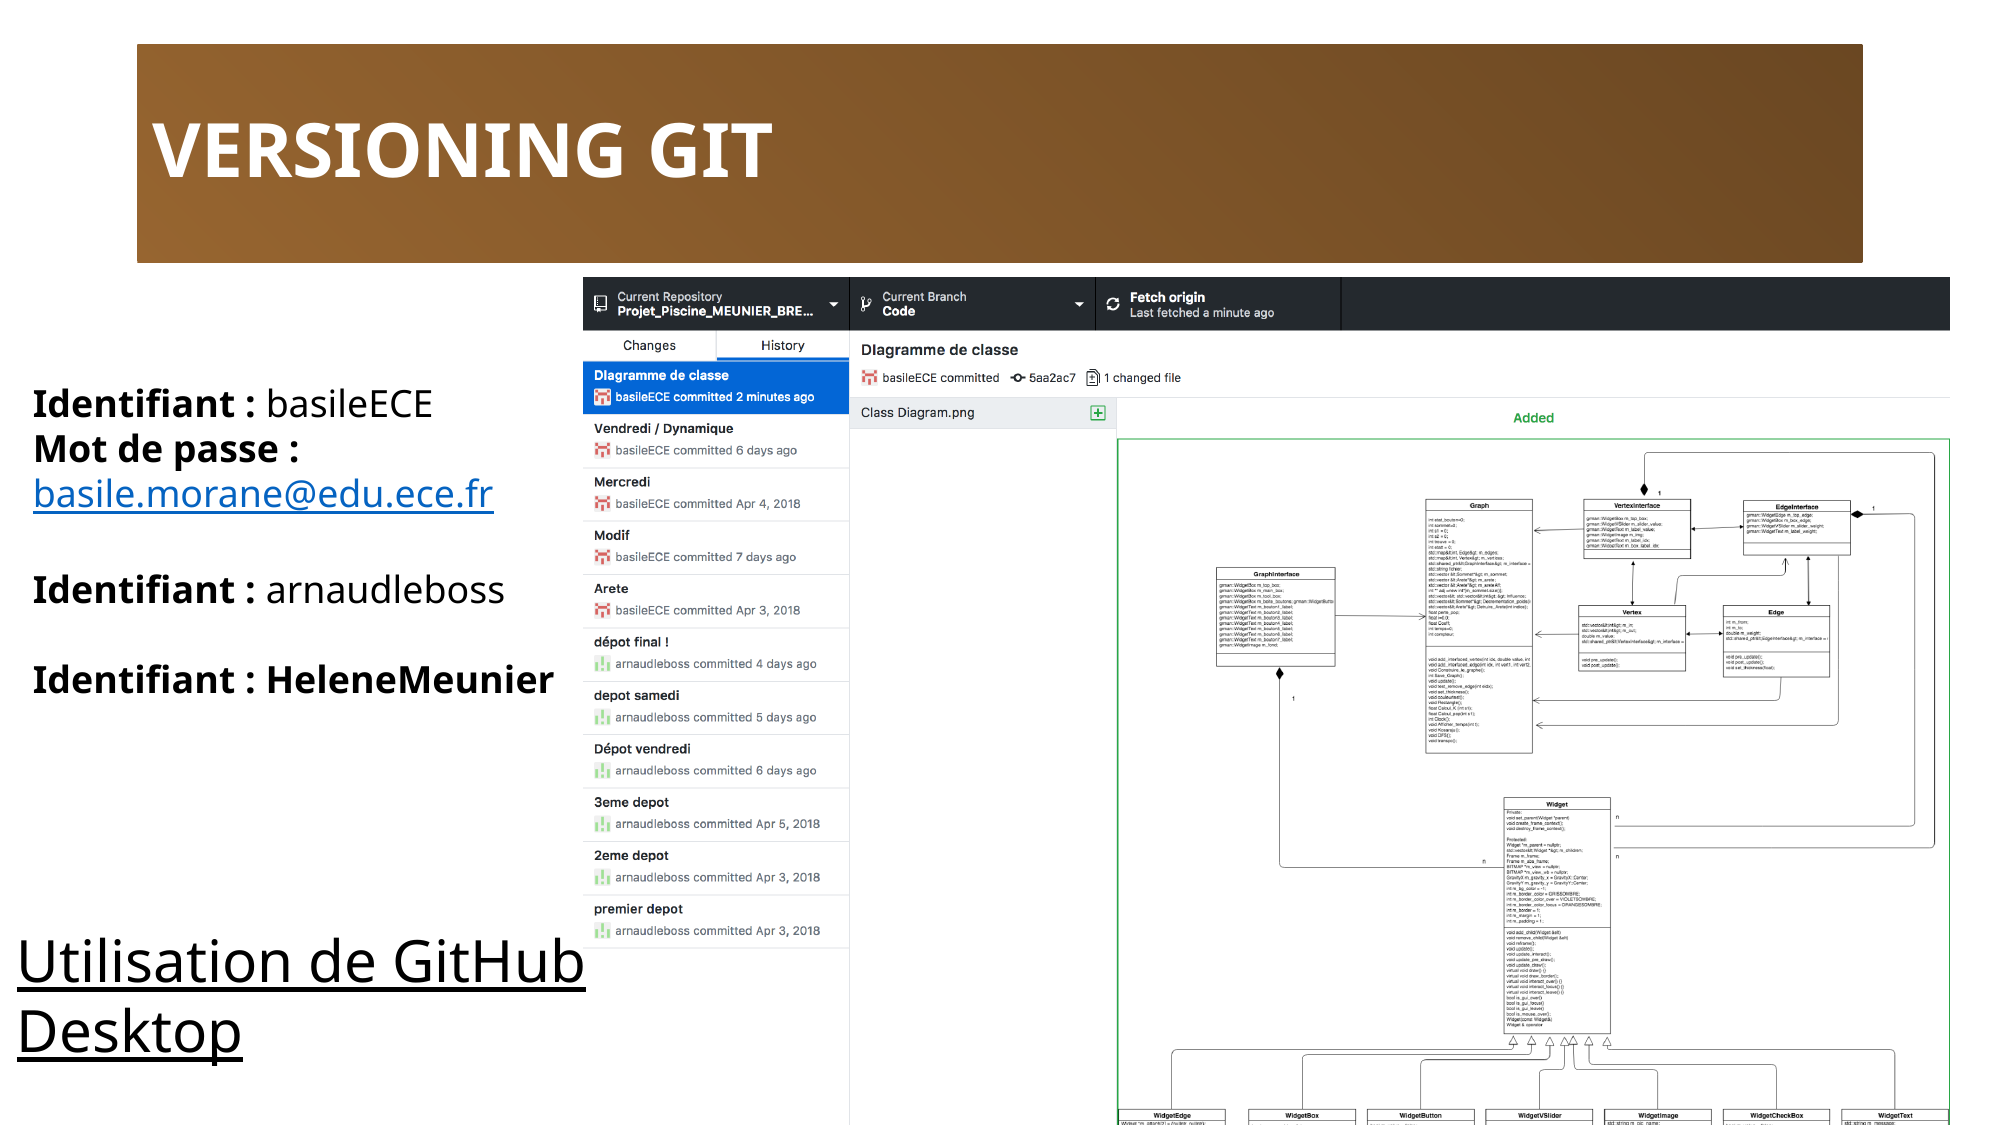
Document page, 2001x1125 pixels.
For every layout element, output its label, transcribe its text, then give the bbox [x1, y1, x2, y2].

text_box Identifiant : basileECE Mot de passe : basile.morane@edu.ece.fr Identifiant : arnaudleboss Identifiant : HeleneMeunier [18, 372, 583, 754]
text_box VERSIONING GIT [137, 44, 1863, 263]
text_box Utilisation de GitHub Desktop [2, 917, 583, 1072]
picture [583, 277, 1950, 1125]
